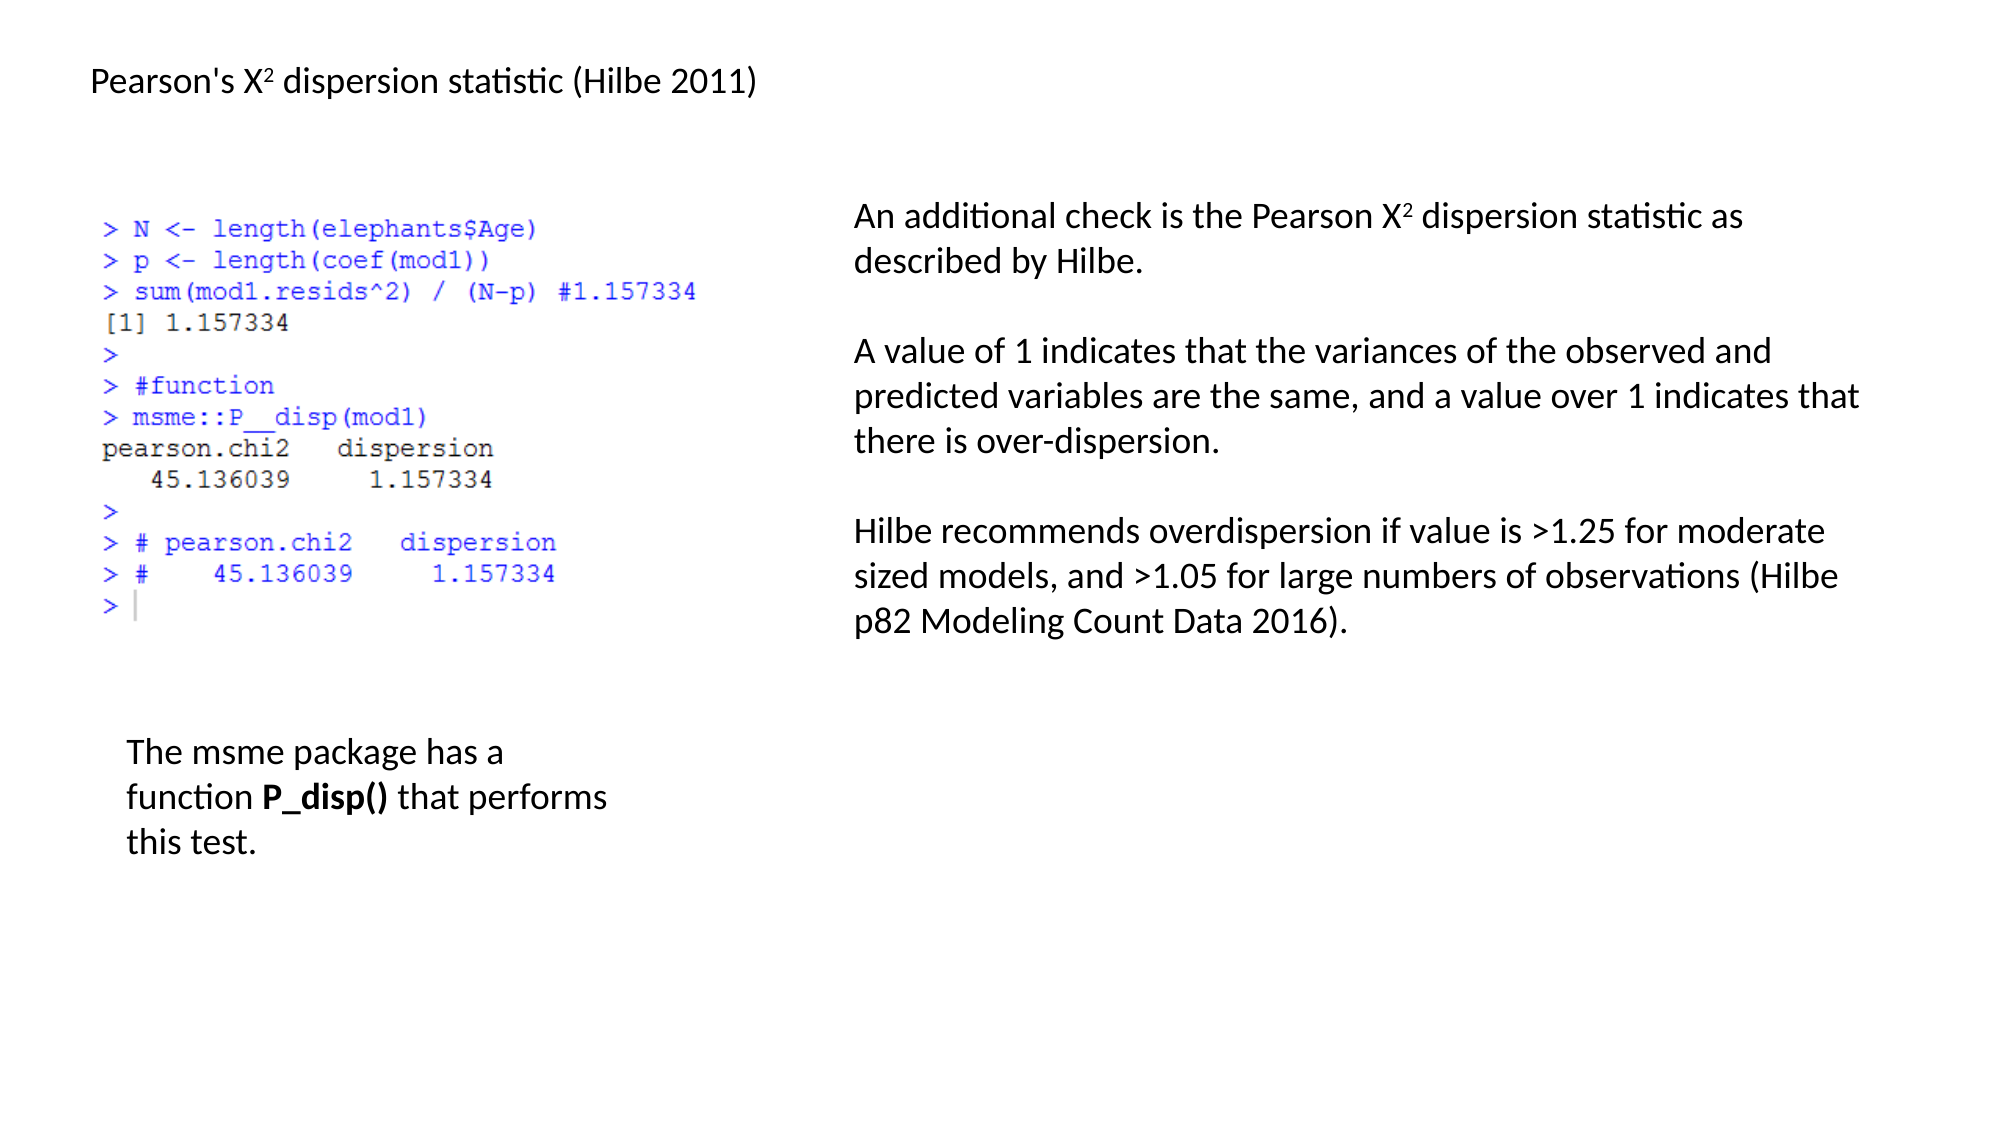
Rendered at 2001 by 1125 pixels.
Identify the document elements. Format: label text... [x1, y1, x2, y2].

text_box Pearson's Χ2 dispersion statistic (Hilbe 2011) [75, 48, 774, 109]
picture [98, 215, 712, 626]
text_box An additional check is the Pearson Χ2 dispersion statistic as described by Hilbe. A value of 1 indicates that the variances of the observed and predicted variables are the same, and a value over 1 indicates that there is over-dispersion. Hilbe recommends overdispersion if value is >1.25 for moderate sized models, and >1.05 for large numbers of observations (Hilbe p82 Modeling Count Data 2016). [839, 183, 1890, 694]
text_box The msme package has a function P_disp() that performs this test. [111, 719, 642, 870]
